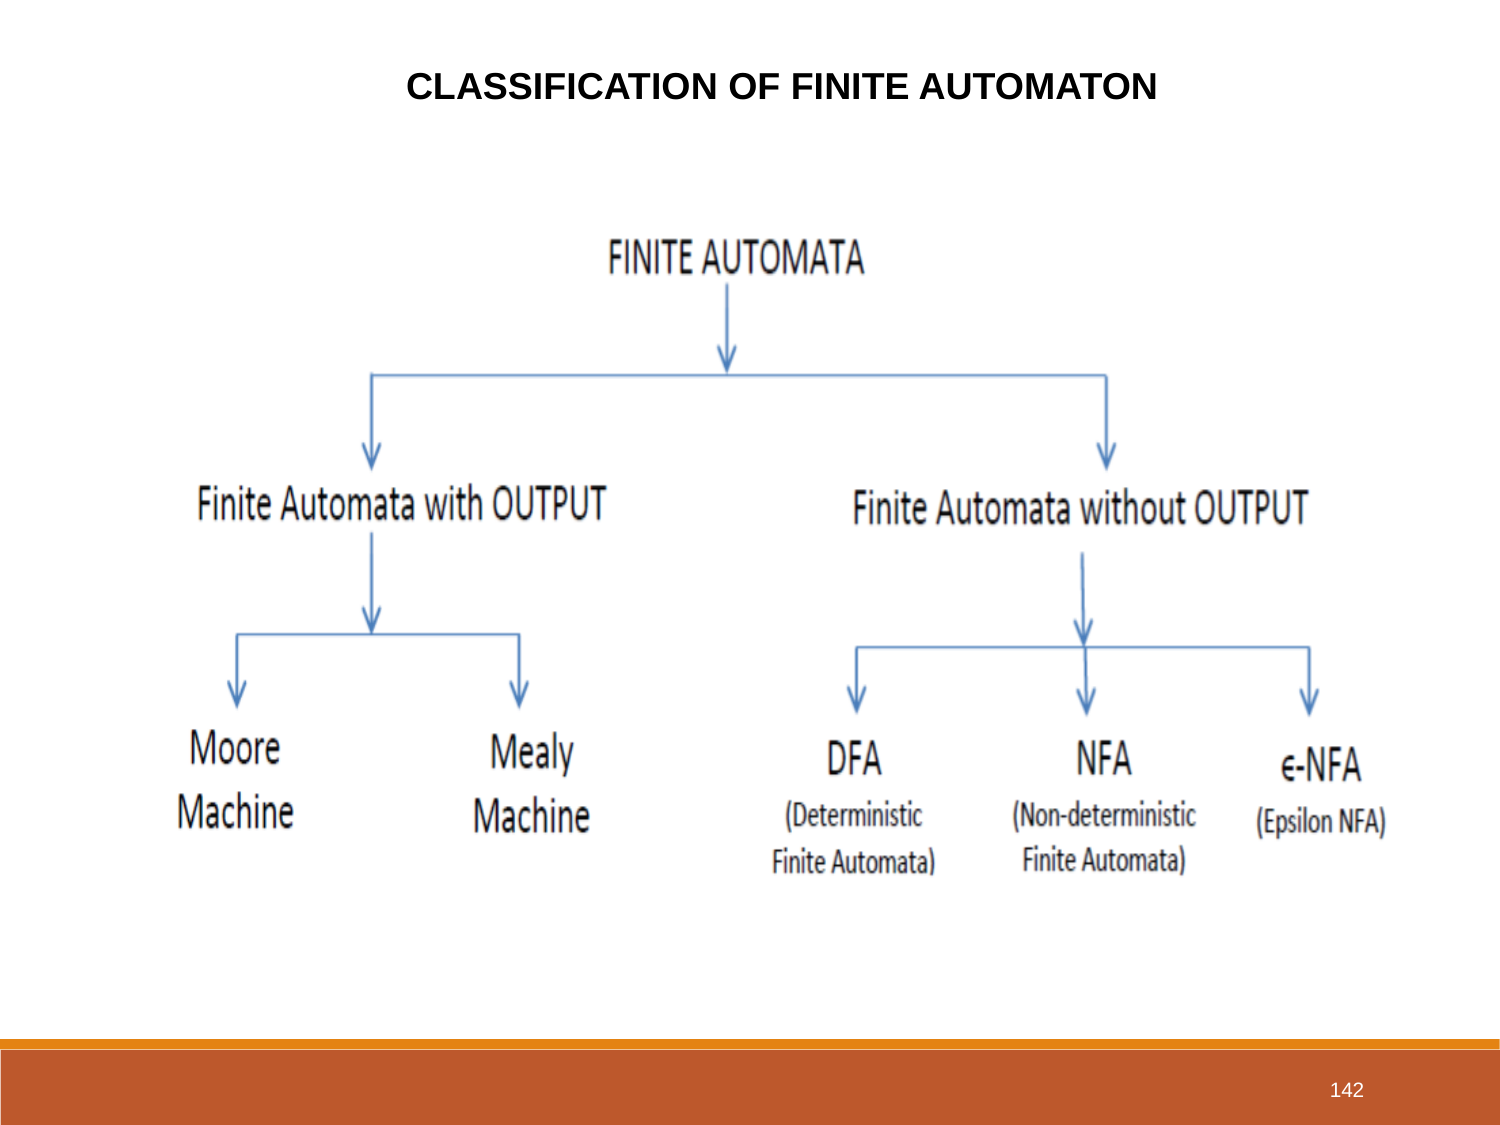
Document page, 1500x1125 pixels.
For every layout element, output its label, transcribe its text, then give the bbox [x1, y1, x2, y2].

text_box 142 [1217, 1059, 1380, 1120]
picture [149, 199, 1389, 910]
text_box CLASSIFICATION OF FINITE AUTOMATON [64, 54, 1500, 115]
